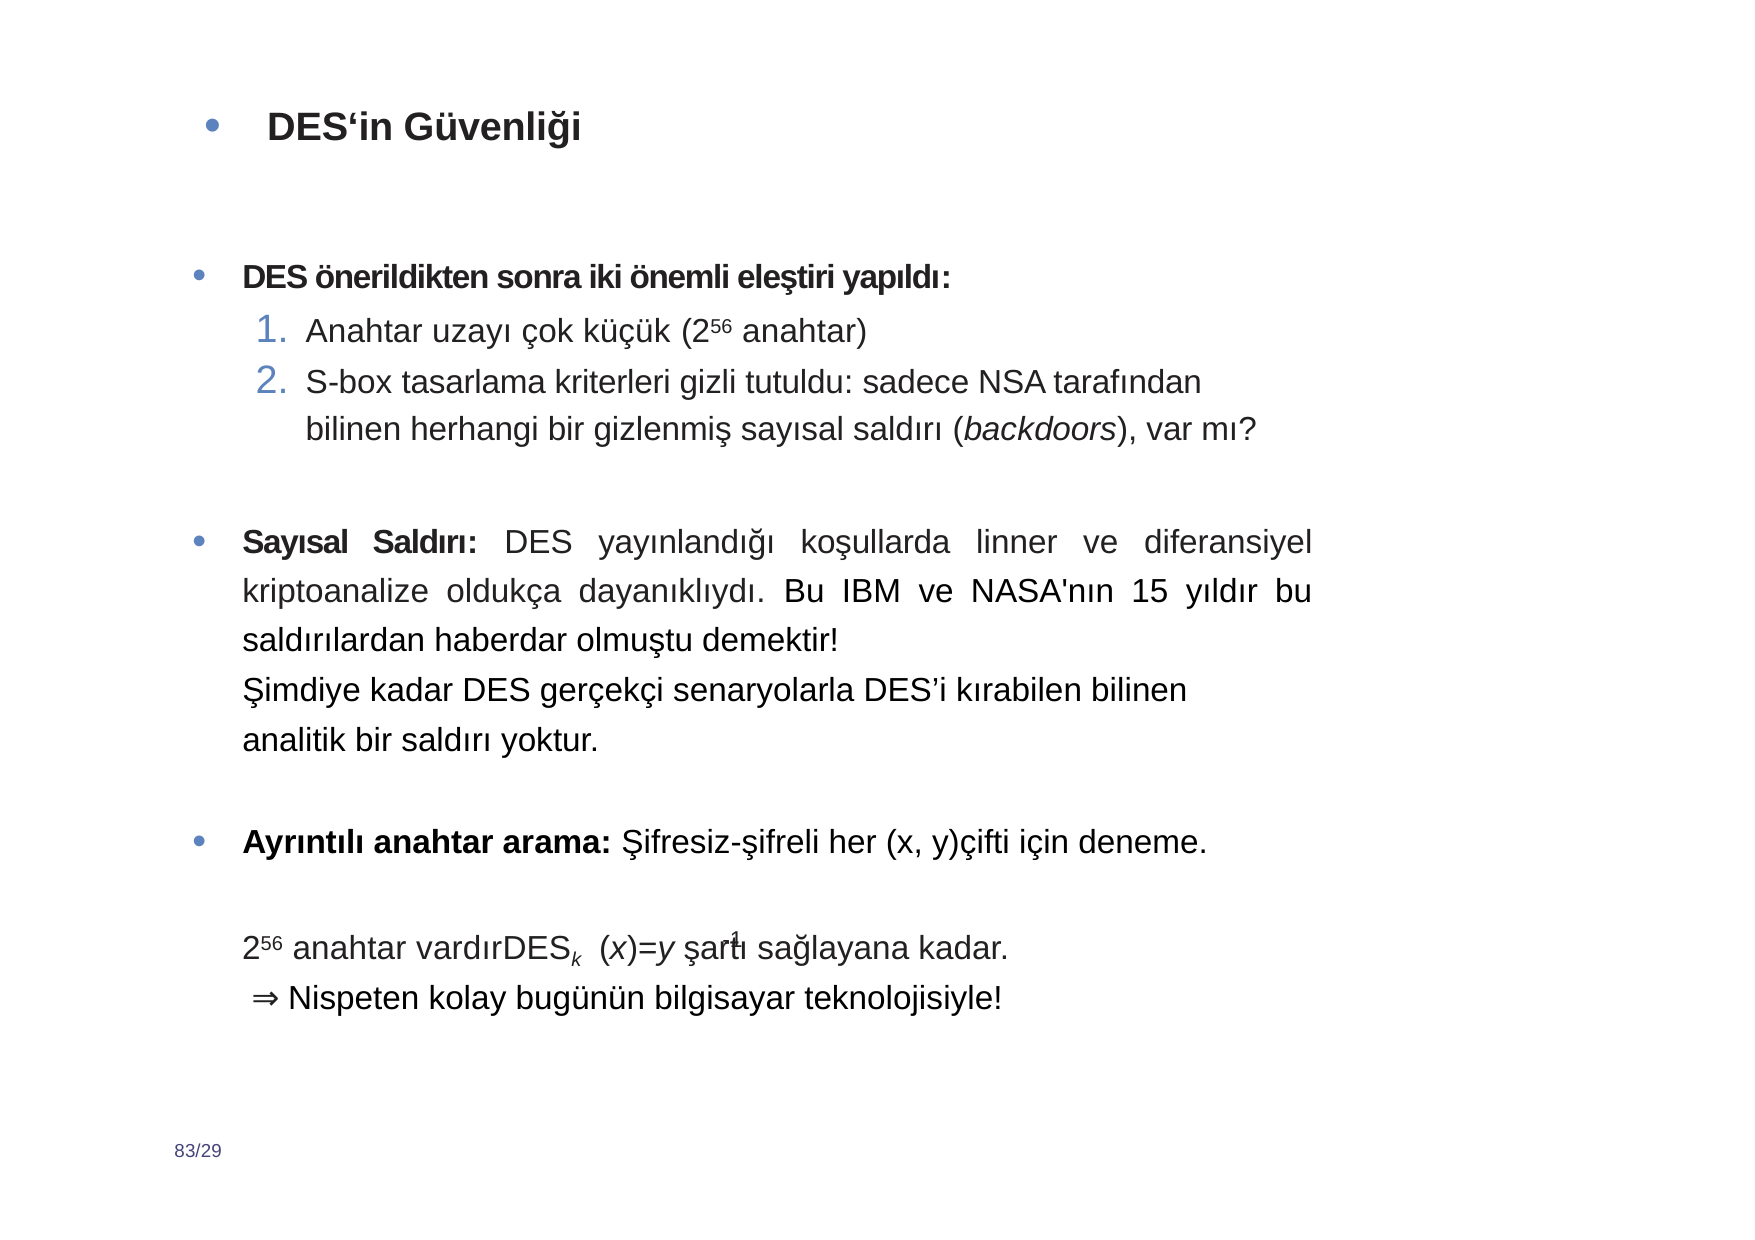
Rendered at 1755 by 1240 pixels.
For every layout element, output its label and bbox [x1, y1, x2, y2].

slide_number [170, 1139, 224, 1164]
text_box [240, 925, 1051, 974]
text_box [249, 976, 1051, 1018]
text_box [190, 254, 1371, 919]
text_box [202, 101, 745, 161]
